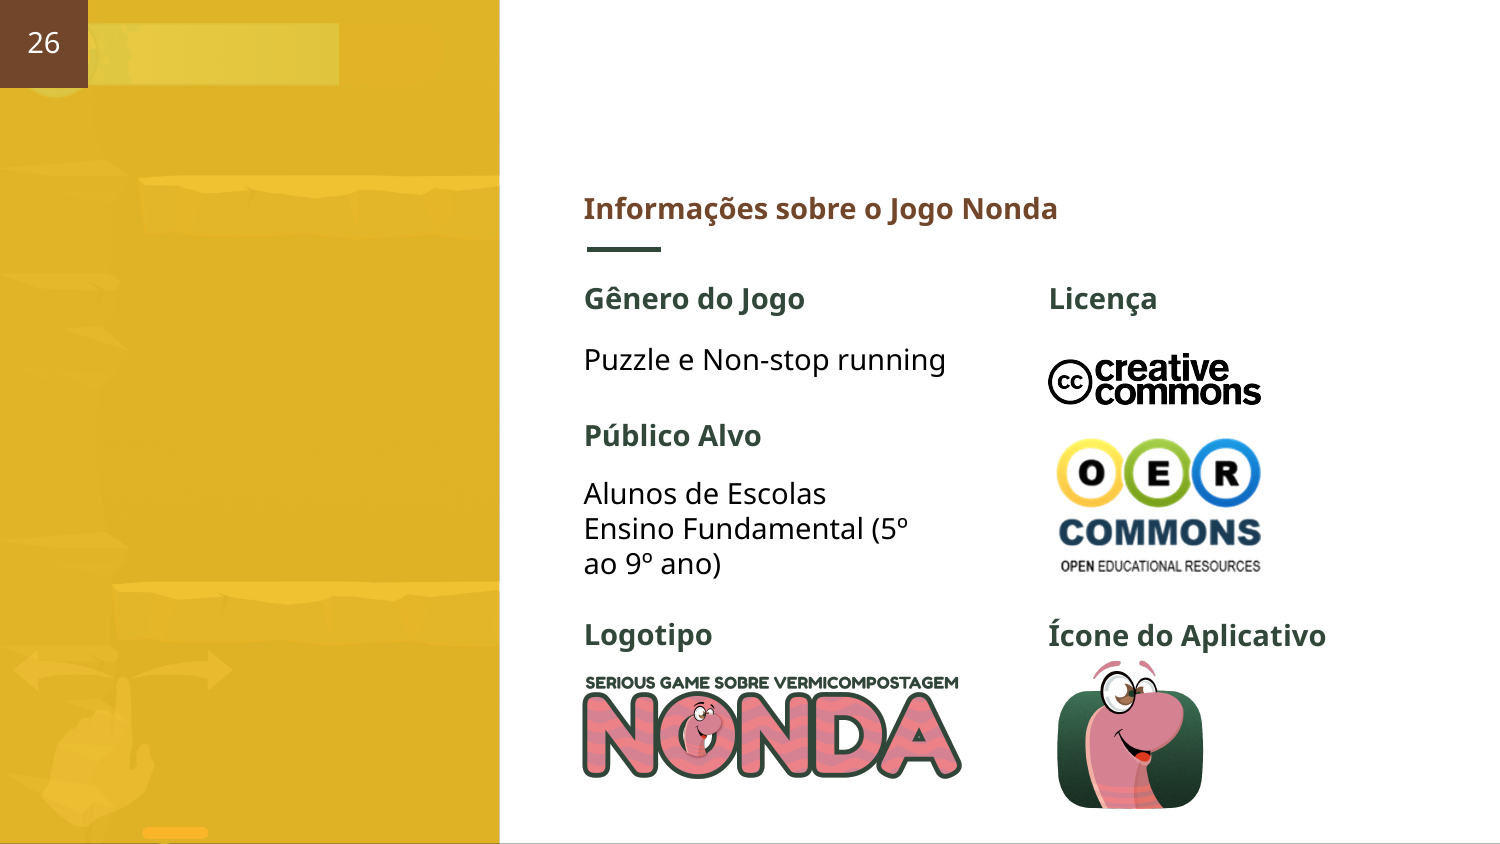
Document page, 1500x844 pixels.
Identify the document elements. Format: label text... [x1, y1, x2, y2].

picture [1055, 438, 1261, 572]
picture [582, 675, 963, 779]
text_box Ícone do Aplicativo [1033, 602, 1450, 661]
text_box Alunos de Escolas Ensino Fundamental (5º ao 9º ano) [568, 468, 962, 623]
slide_number 26 [0, 0, 89, 88]
list Gênero do Jogo [568, 264, 985, 323]
text_box Logotipo [568, 601, 985, 660]
text_box Puzzle e Non-stop running [568, 333, 962, 402]
text_box Público Alvo [568, 402, 985, 461]
list Licença [1033, 264, 1450, 323]
picture [1055, 658, 1206, 809]
title Informações sobre o Jogo Nonda [568, 130, 1426, 241]
picture [1048, 353, 1261, 405]
